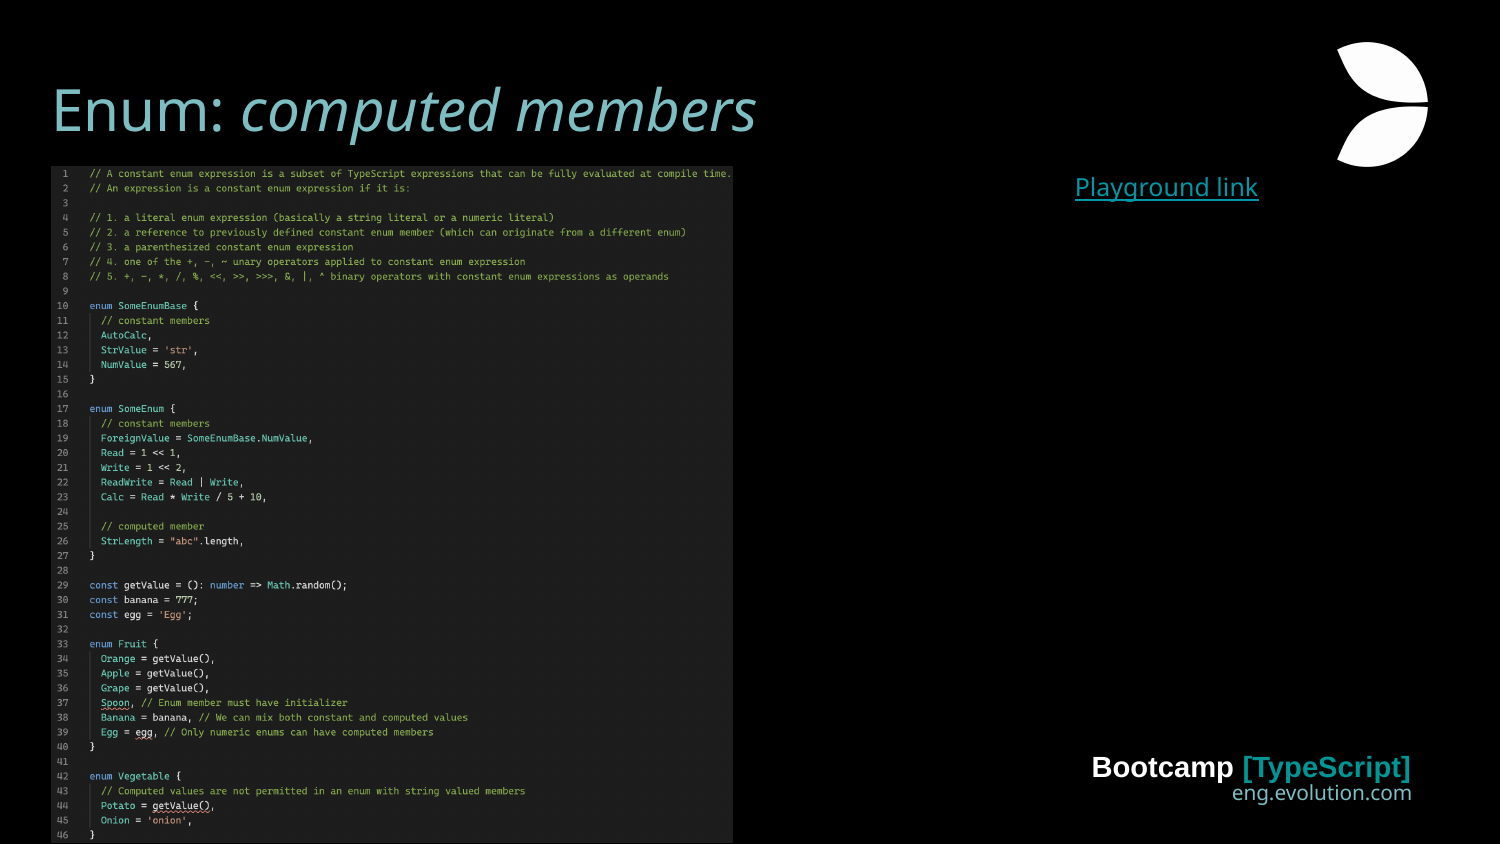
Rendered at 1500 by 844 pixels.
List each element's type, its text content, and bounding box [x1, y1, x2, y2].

text_box Playground link [1074, 166, 1331, 220]
picture [1337, 42, 1428, 72]
text_box Bootcamp [TypeScript] [1074, 732, 1428, 809]
title Enum: computed members [51, 72, 1449, 167]
picture [50, 166, 733, 843]
